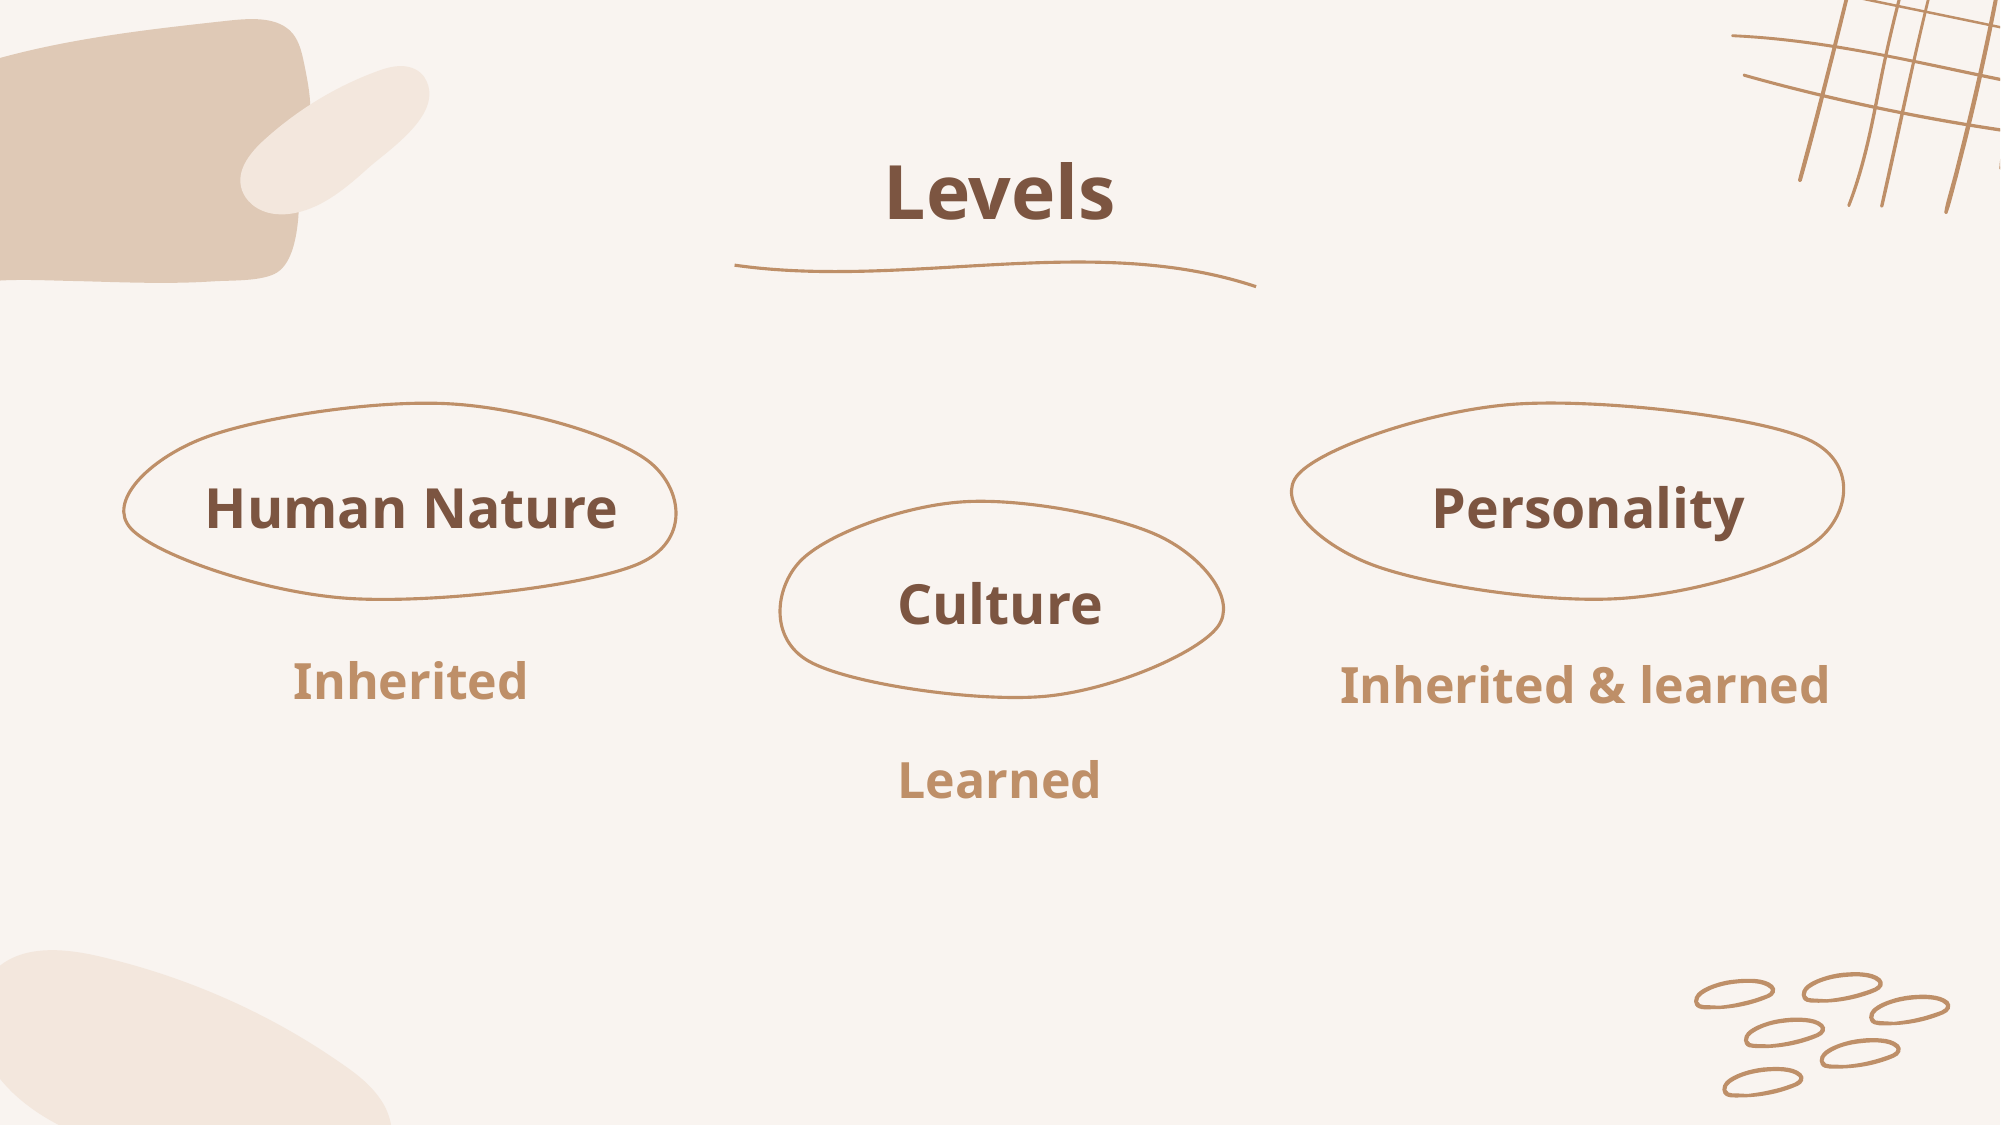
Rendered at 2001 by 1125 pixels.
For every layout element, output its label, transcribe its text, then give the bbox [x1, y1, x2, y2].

title Inherited [161, 632, 662, 727]
text_box [883, 684, 1107, 698]
text_box [1408, 403, 1756, 424]
text_box [1291, 455, 1325, 540]
text_box [1468, 588, 1693, 600]
text_box [251, 403, 563, 424]
title Levels [155, 124, 1844, 250]
text_box [876, 501, 1114, 520]
title Culture [737, 520, 1264, 684]
text_box [734, 262, 1257, 287]
text_box [278, 588, 534, 600]
title Personality [1325, 424, 1852, 588]
text_box [123, 470, 148, 542]
title Human Nature [148, 424, 675, 588]
title Inherited & learned [1291, 633, 1881, 733]
title Learned [750, 731, 1250, 826]
